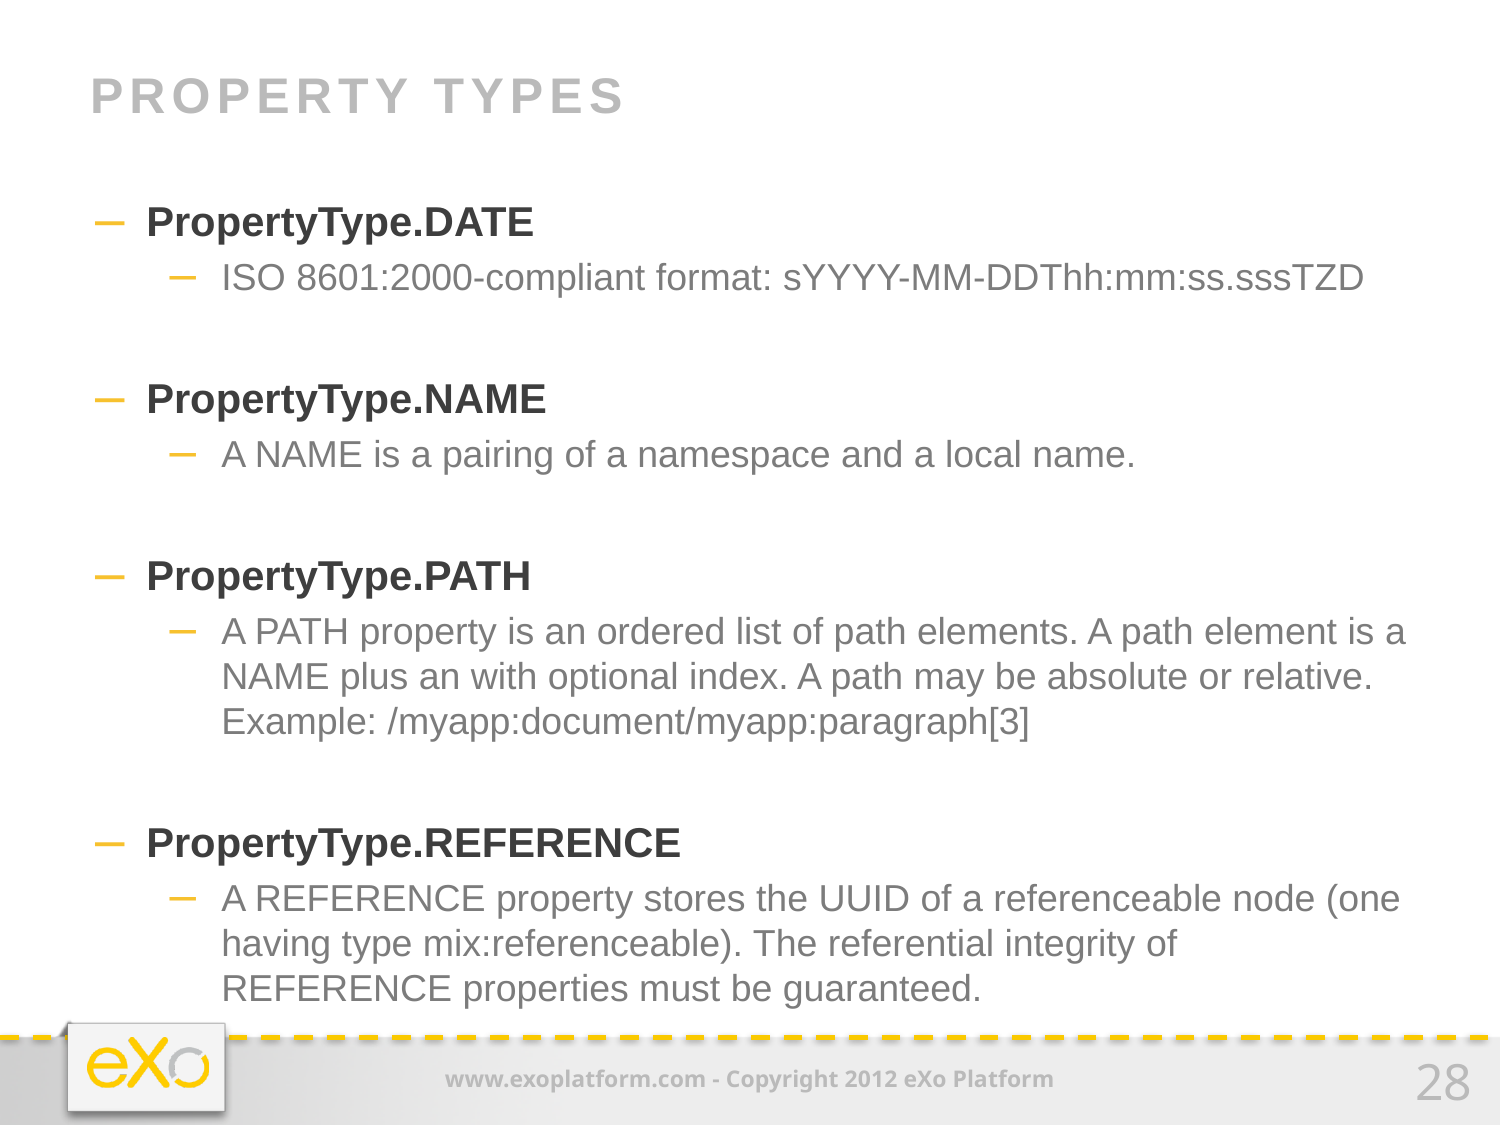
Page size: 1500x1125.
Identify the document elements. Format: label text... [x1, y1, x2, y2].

picture [0, 1010, 1500, 1125]
list PropertyType.DATE ISO 8601:2000-compliant format: sYYYY-MM-DDThh:mm:ss.sssTZD PropertyType.NAME A NAME is a pairing of a namespace and a local name. PropertyType.PATH A PATH property is an ordered list of path elements. A path element is a NAME plus an with optional index. A path may be absolute or relative. Example: /myapp:document/myapp:paragraph[3] PropertyType.REFERENCE A REFERENCE property stores the UUID of a referenceable node (one having type mix:referenceable). The referential integrity of REFERENCE properties must be guaranteed. [75, 187, 1425, 1013]
title Property Types [75, 37, 1425, 150]
